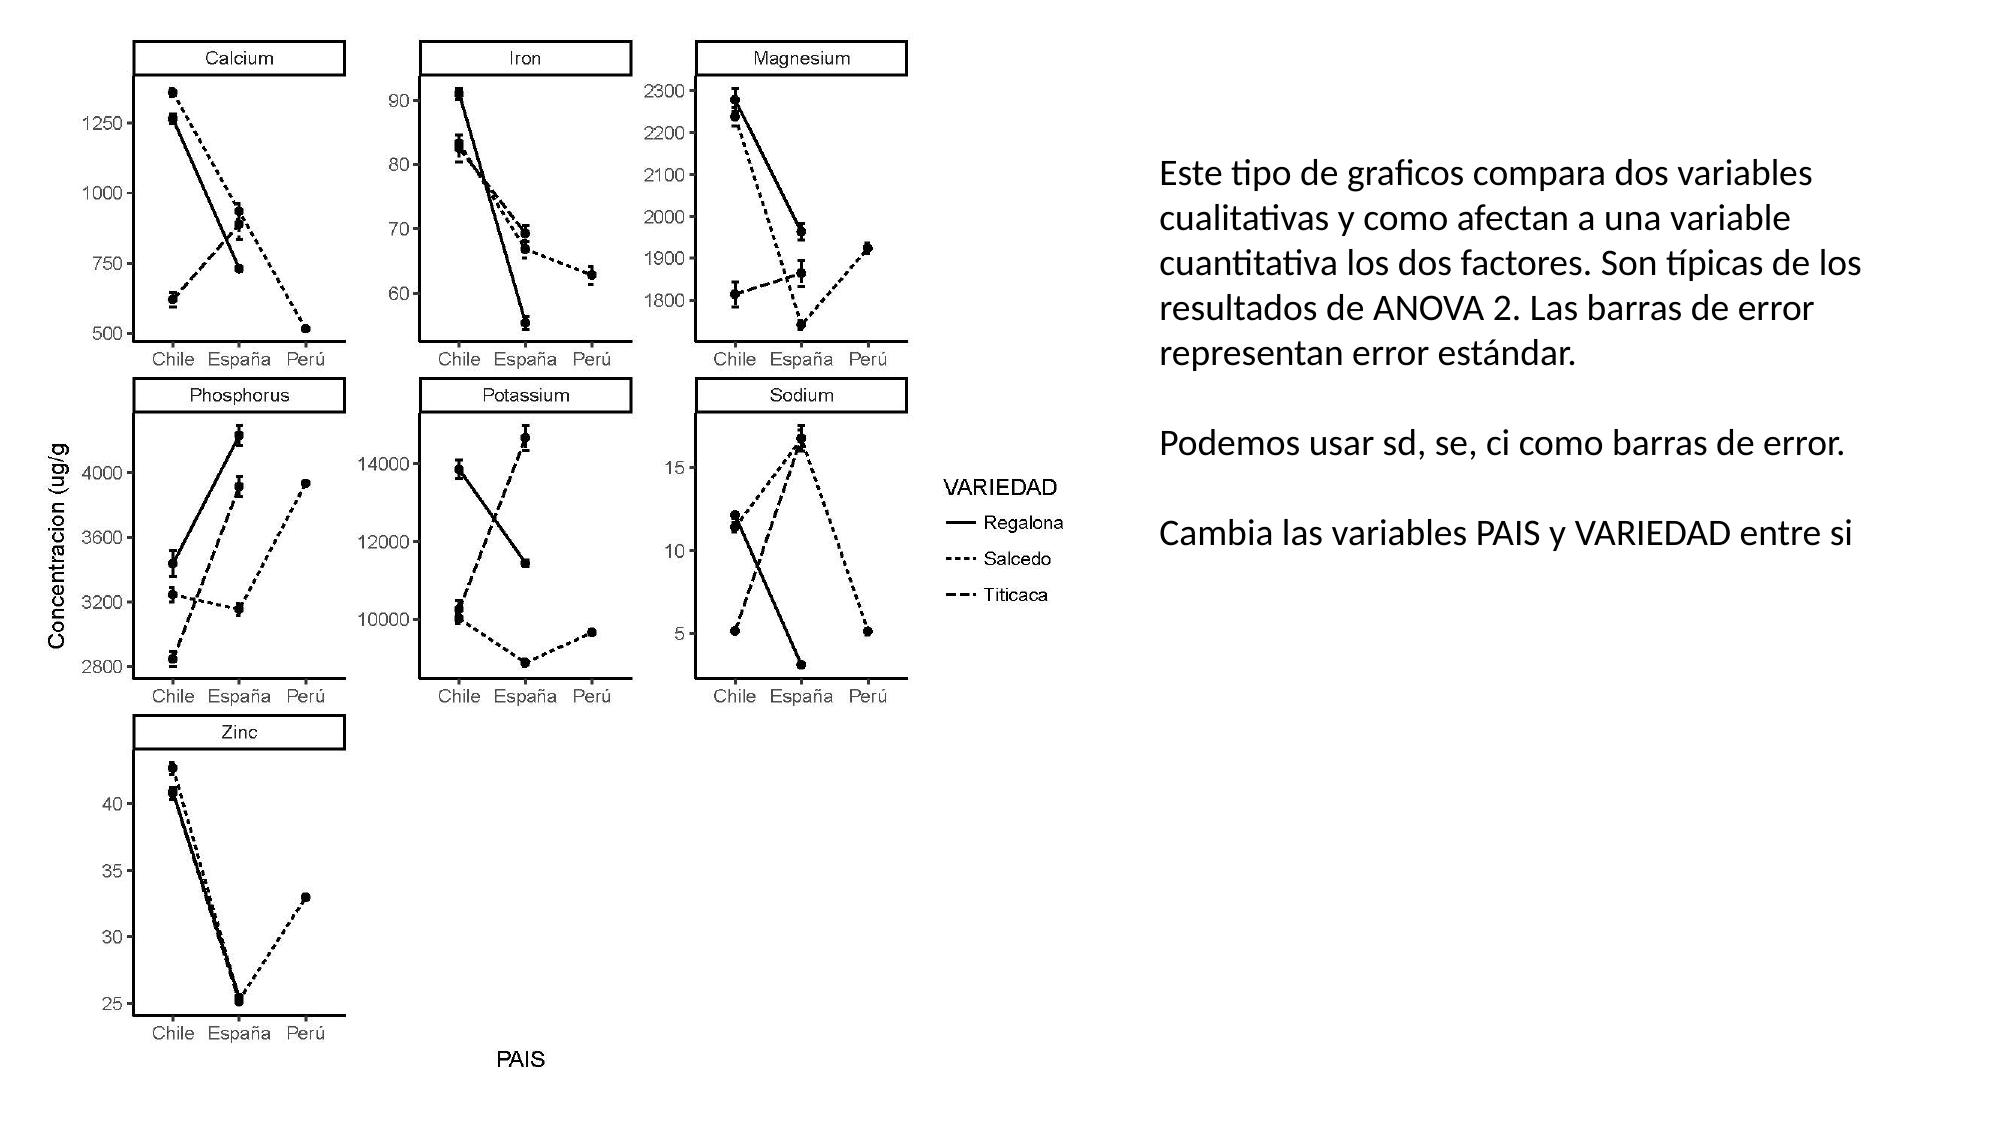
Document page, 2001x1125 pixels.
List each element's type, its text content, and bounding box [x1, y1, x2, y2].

text_box Este tipo de graficos compara dos variables cualitativas y como afectan a una variable cuantitativa los dos factores. Son típicas de los resultados de ANOVA 2. Las barras de error representan error estándar. Podemos usar sd, se, ci como barras de error. Cambia las variables PAIS y VARIEDAD entre si [1144, 140, 1900, 561]
picture [36, 28, 1087, 1079]
